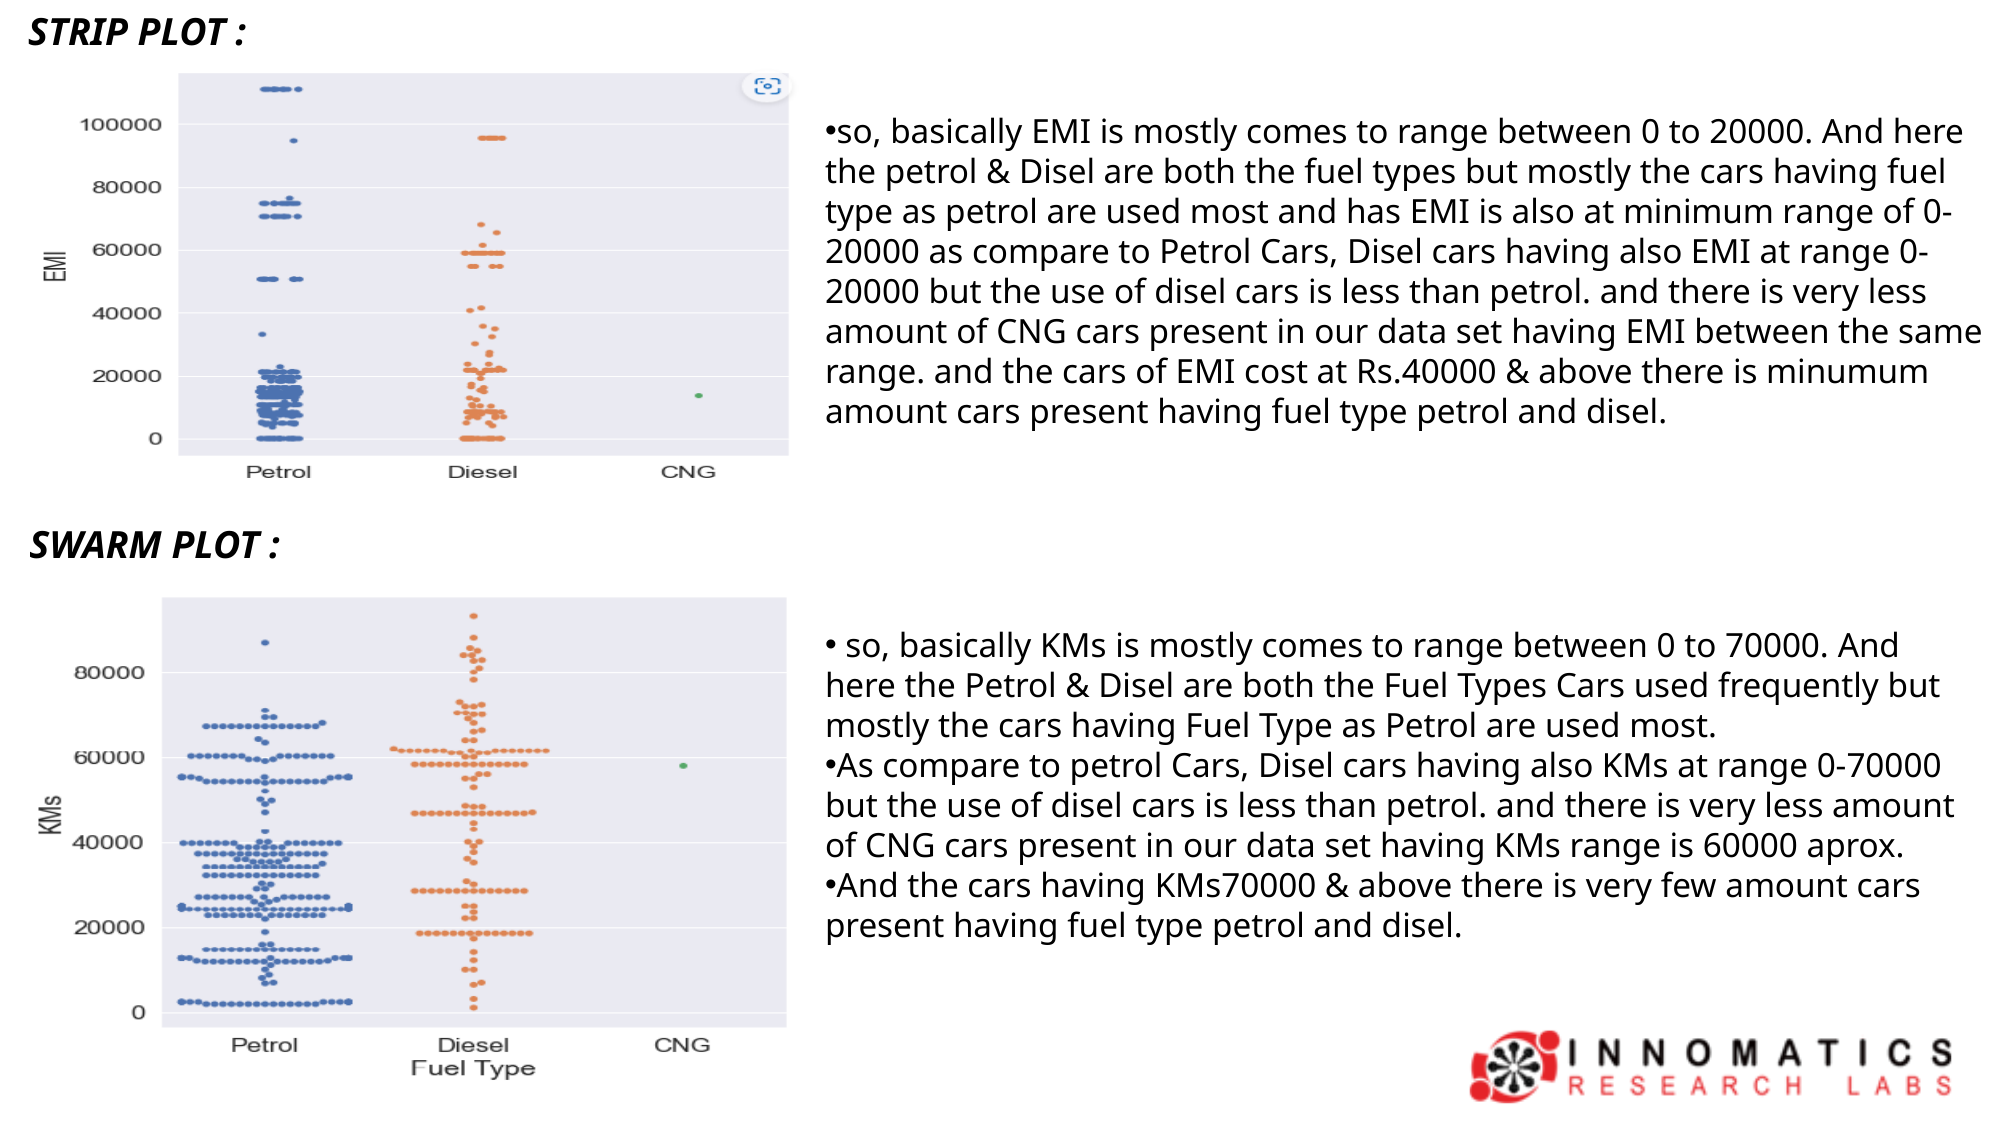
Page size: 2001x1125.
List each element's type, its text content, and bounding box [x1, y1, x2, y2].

text_box so, basically KMs is mostly comes to range between 0 to 70000. And here the Petrol & Disel are both the Fuel Types Cars used frequently but mostly the cars having Fuel Type as Petrol are used most. As compare to petrol Cars, Disel cars having also KMs at range 0-70000 but the use of disel cars is less than petrol. and there is very less amount of CNG cars present in our data set having KMs range is 60000 aprox. And the cars having KMs70000 & above there is very few amount cars present having fuel type petrol and disel. [811, 616, 1989, 951]
picture [1445, 1014, 1975, 1125]
picture [18, 573, 811, 1087]
text_box so, basically EMI is mostly comes to range between 0 to 20000. And here the petrol & Disel are both the fuel types but mostly the cars having fuel type as petrol are used most and has EMI is also at minimum range of 0-20000 as compare to Petrol Cars, Disel cars having also EMI at range 0-20000 but the use of disel cars is less than petrol. and there is very less amount of CNG cars present in our data set having EMI between the same range. and the cars of EMI cost at Rs.40000 & above there is minumum amount cars present having fuel type petrol and disel. [811, 102, 2000, 438]
text_box SWARM PLOT : [14, 513, 296, 573]
picture [33, 61, 811, 483]
text_box STRIP PLOT : [13, 0, 262, 61]
